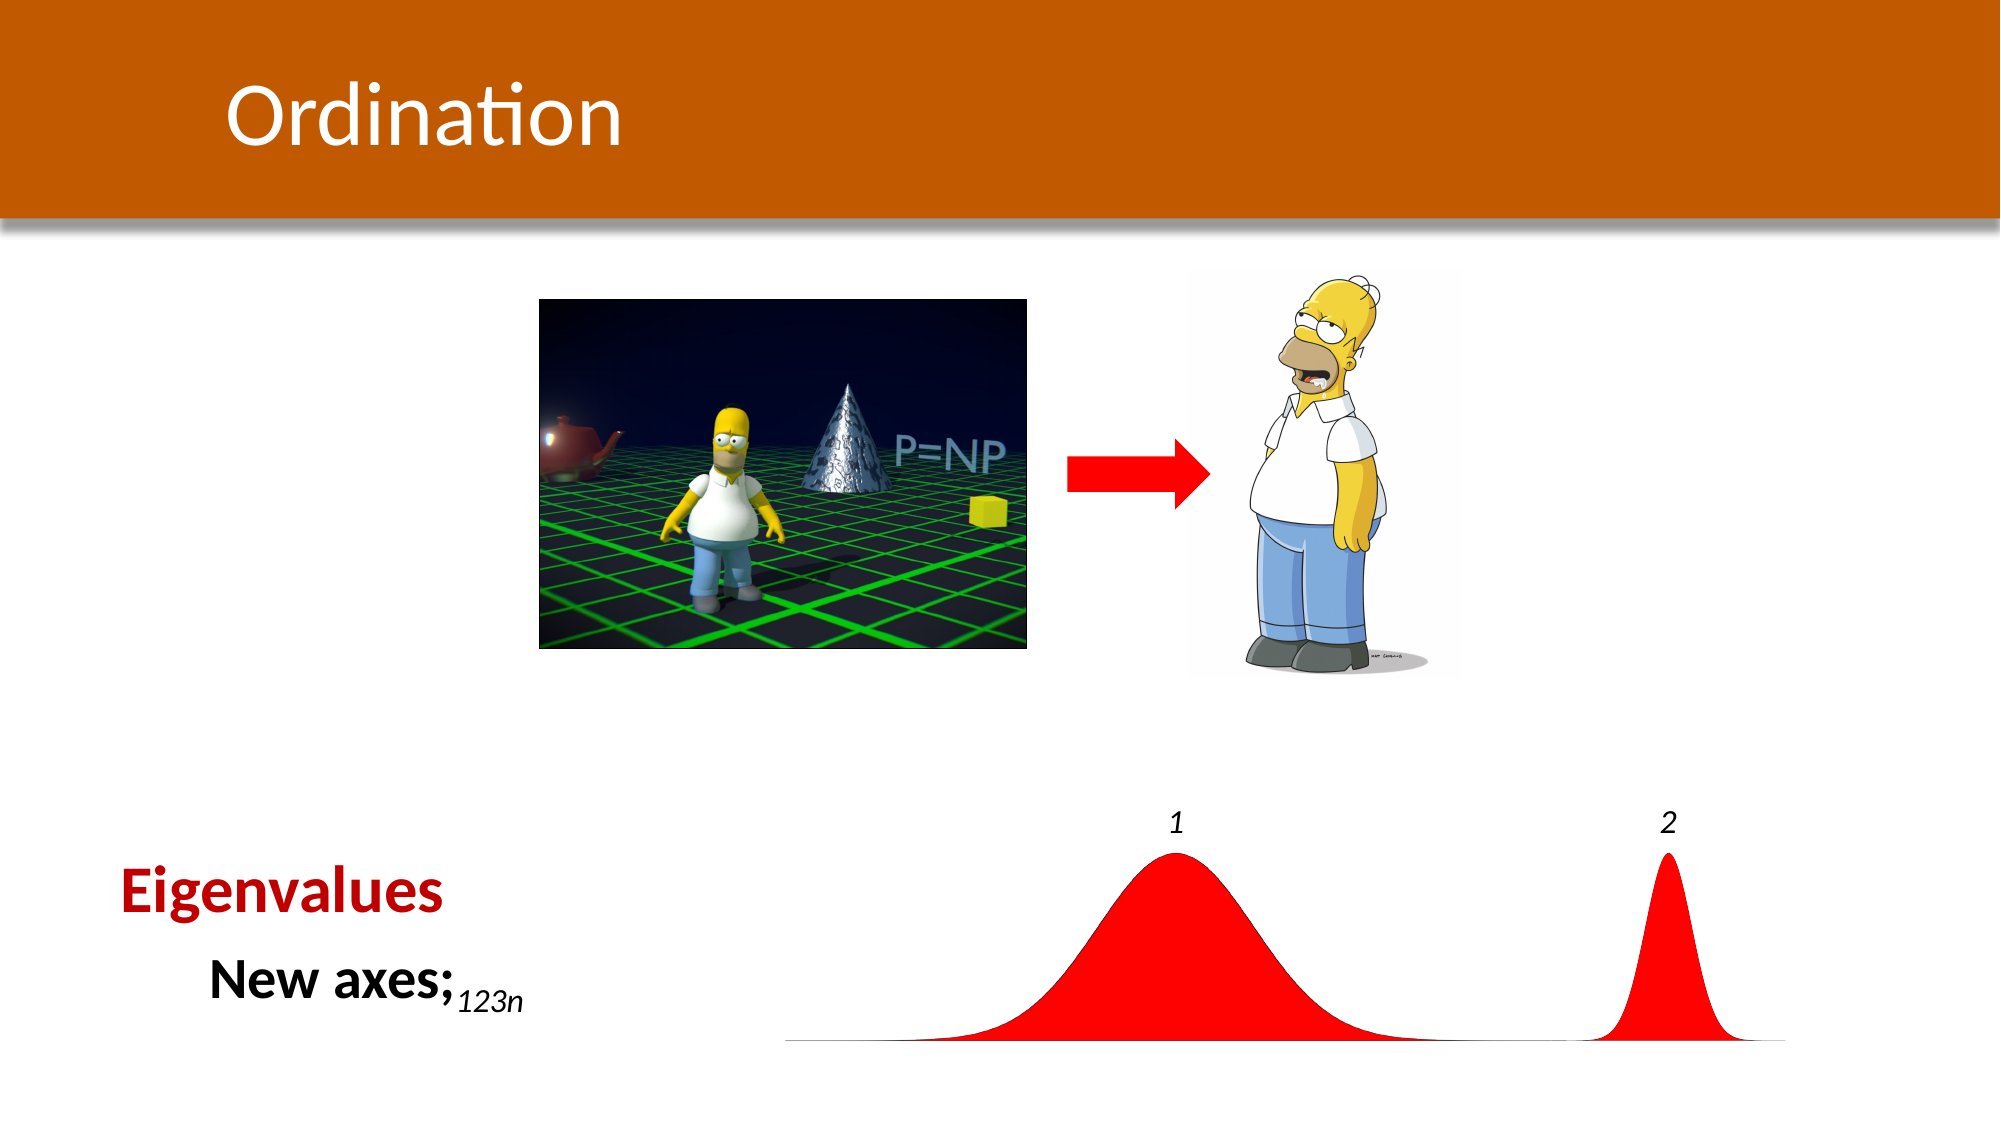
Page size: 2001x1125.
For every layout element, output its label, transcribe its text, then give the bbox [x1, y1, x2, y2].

text_box Eigenvalues [105, 838, 460, 933]
text_box Ordination [210, 17, 2000, 201]
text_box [539, 269, 1461, 678]
picture [780, 849, 1787, 1045]
text_box [0, 0, 2000, 219]
